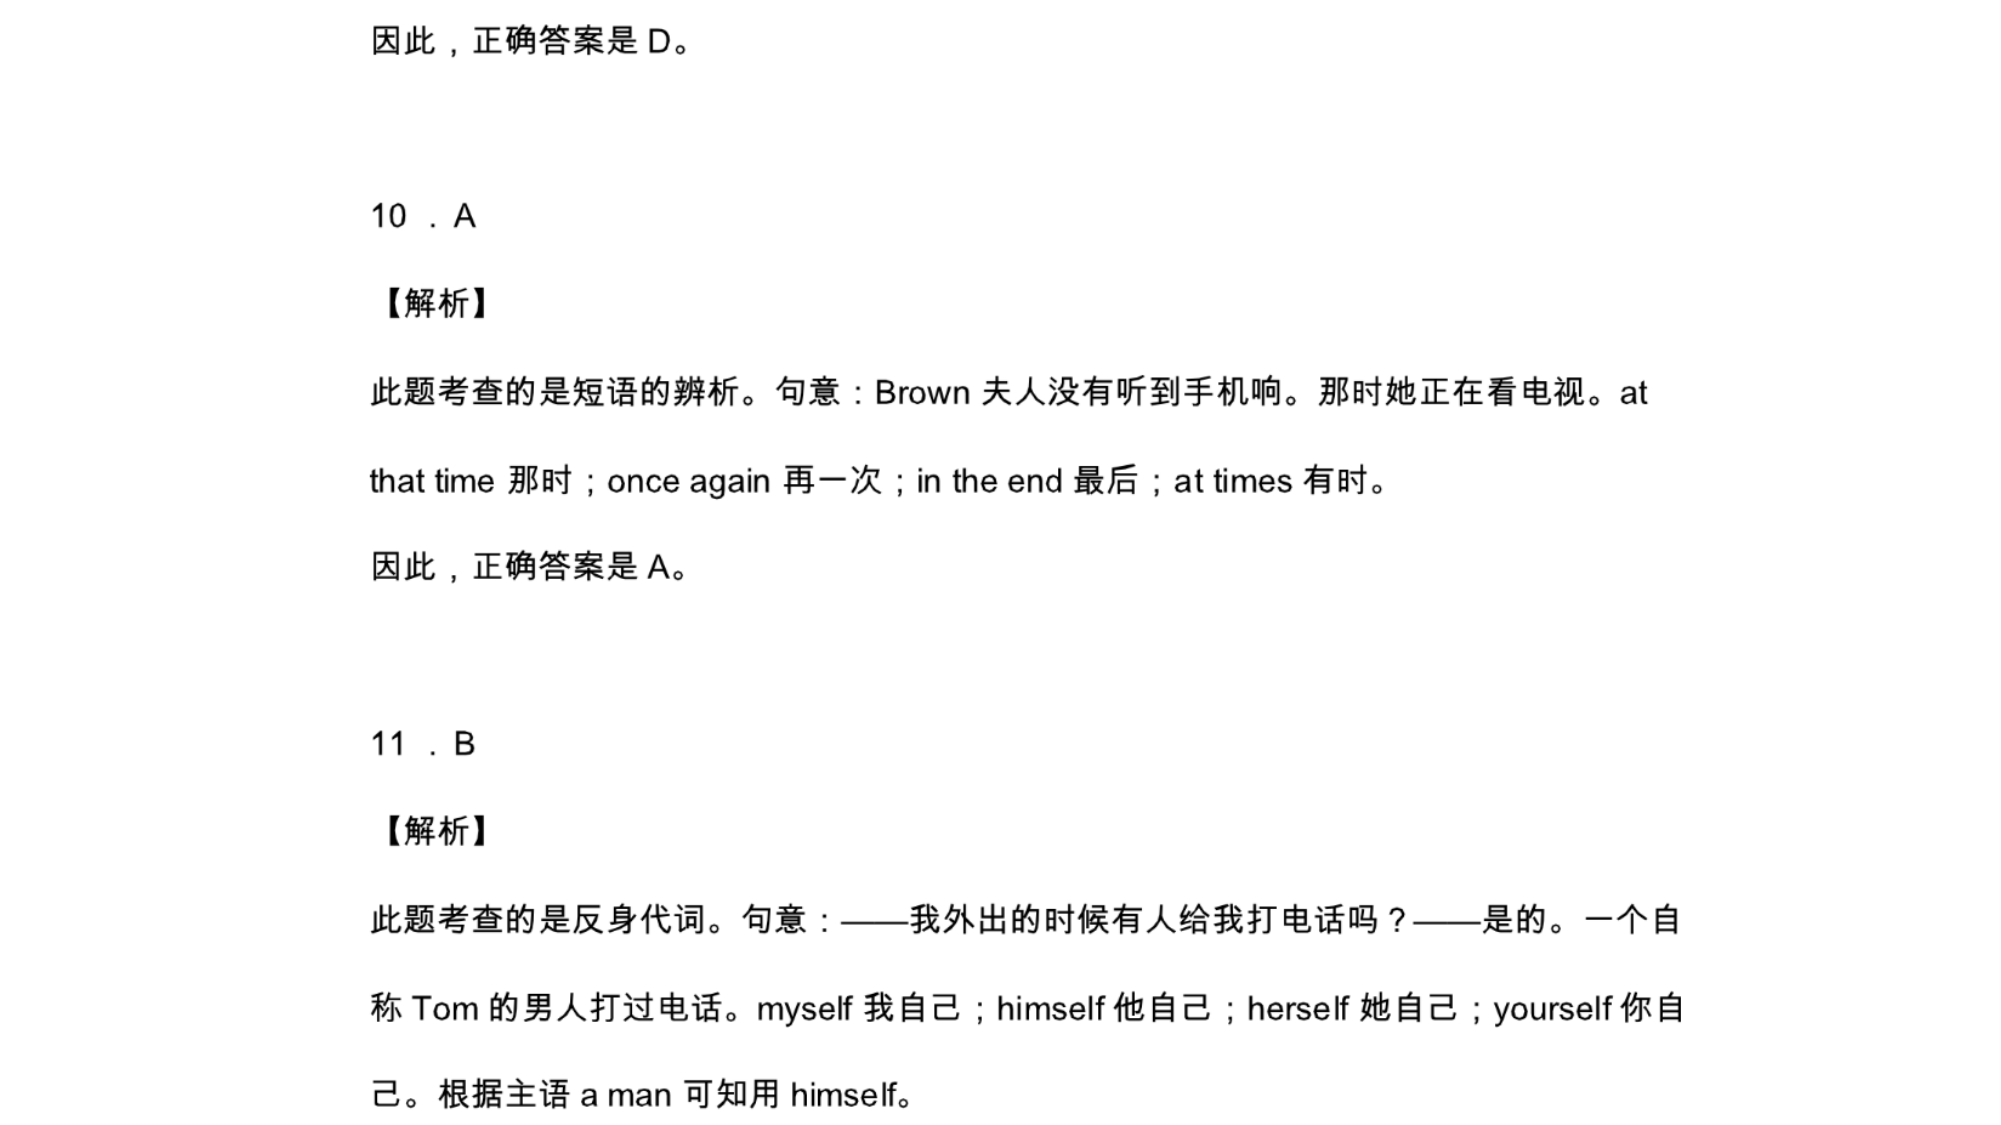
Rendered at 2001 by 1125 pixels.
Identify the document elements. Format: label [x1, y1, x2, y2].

picture [302, 0, 1698, 1125]
